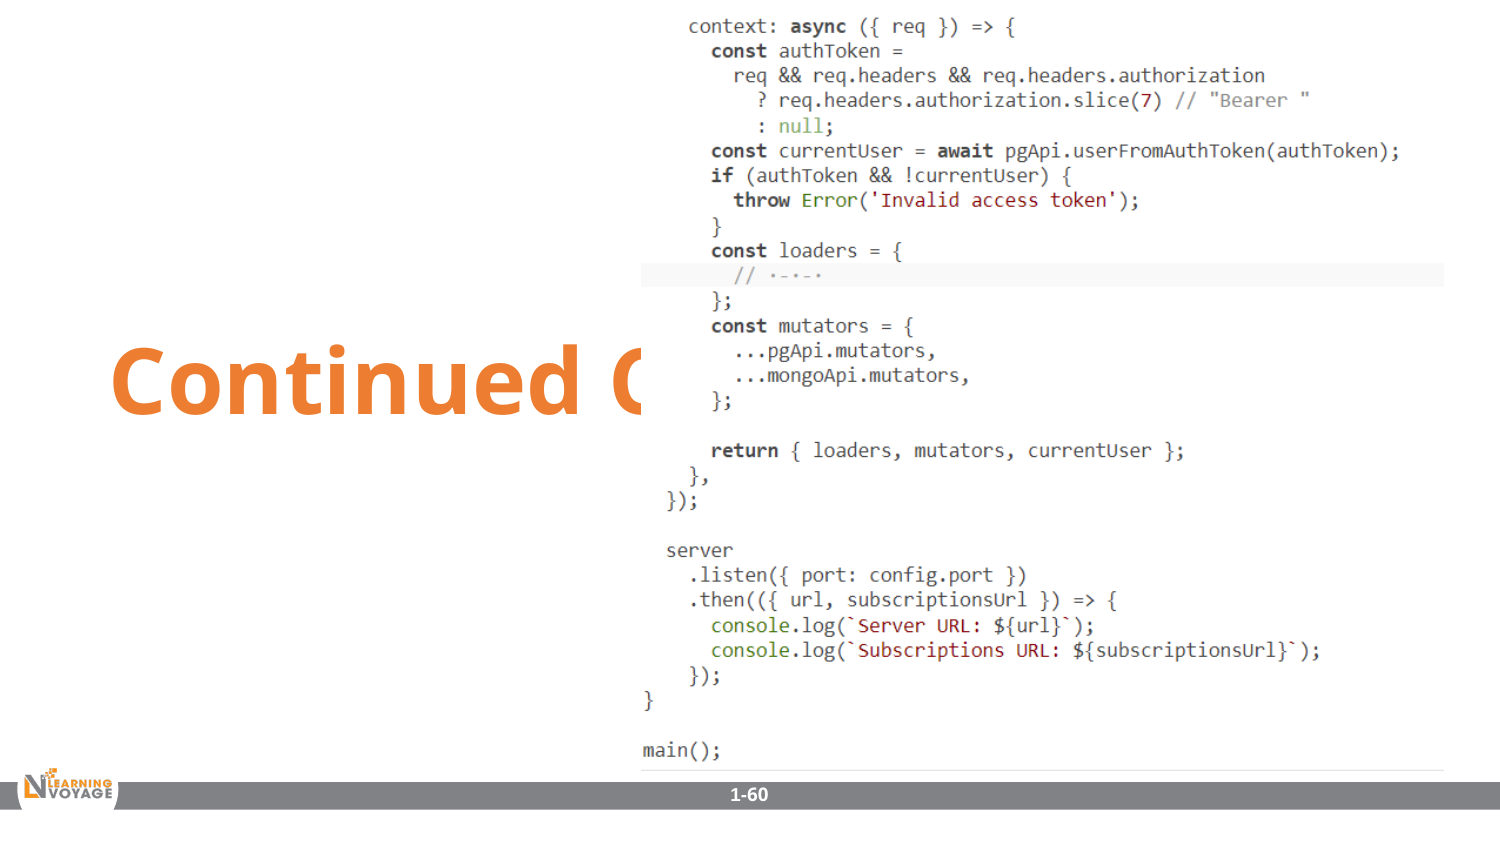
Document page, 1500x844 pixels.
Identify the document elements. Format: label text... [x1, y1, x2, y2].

slide_number 1-60 [692, 771, 784, 821]
picture [641, 13, 1444, 771]
picture [0, 706, 144, 844]
text_box Continued CODE [93, 320, 641, 436]
